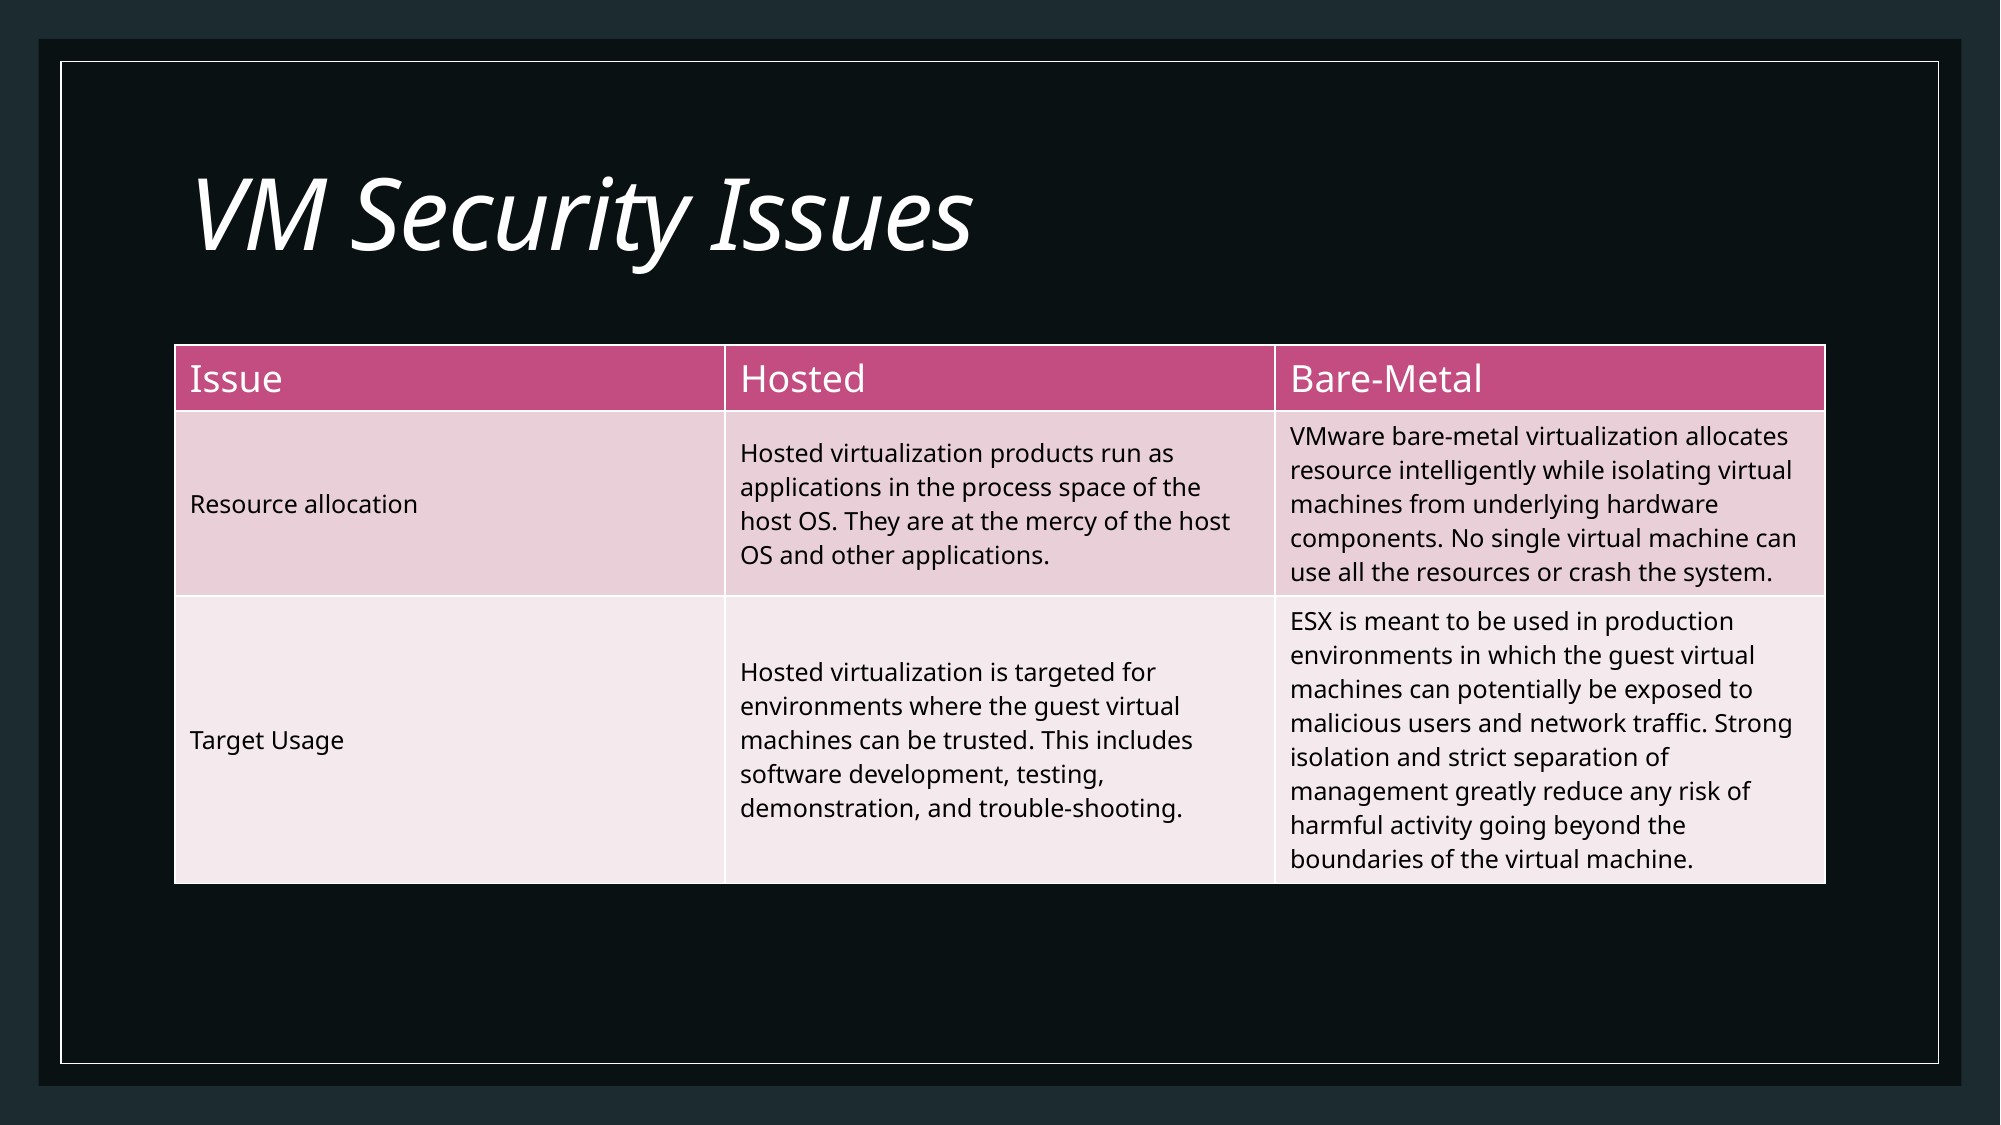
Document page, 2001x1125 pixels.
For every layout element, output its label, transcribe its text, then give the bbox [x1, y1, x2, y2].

table_header Hosted [726, 346, 1274, 410]
table_cell Resource allocation [176, 412, 724, 595]
title VM Security Issues [174, 105, 1825, 331]
table_cell Hosted virtualization products run as applications in the process space of the host OS. They are at the mercy of the host OS and other applications. [726, 412, 1274, 595]
table_header Bare-Metal [1276, 346, 1824, 410]
table_header Issue [176, 346, 724, 410]
table_cell Target Usage [176, 597, 724, 883]
table_cell Hosted virtualization is targeted for environments where the guest virtual machines can be trusted. This includes software development, testing, demonstration, and trouble-shooting. [726, 597, 1274, 883]
table_cell VMware bare-metal virtualization allocates resource intelligently while isolating virtual machines from underlying hardware components. No single virtual machine can use all the resources or crash the system. [1276, 412, 1824, 595]
table_cell ESX is meant to be used in production environments in which the guest virtual machines can potentially be exposed to malicious users and network traffic. Strong isolation and strict separation of management greatly reduce any risk of harmful activity going beyond the boundaries of the virtual machine. [1276, 597, 1824, 883]
